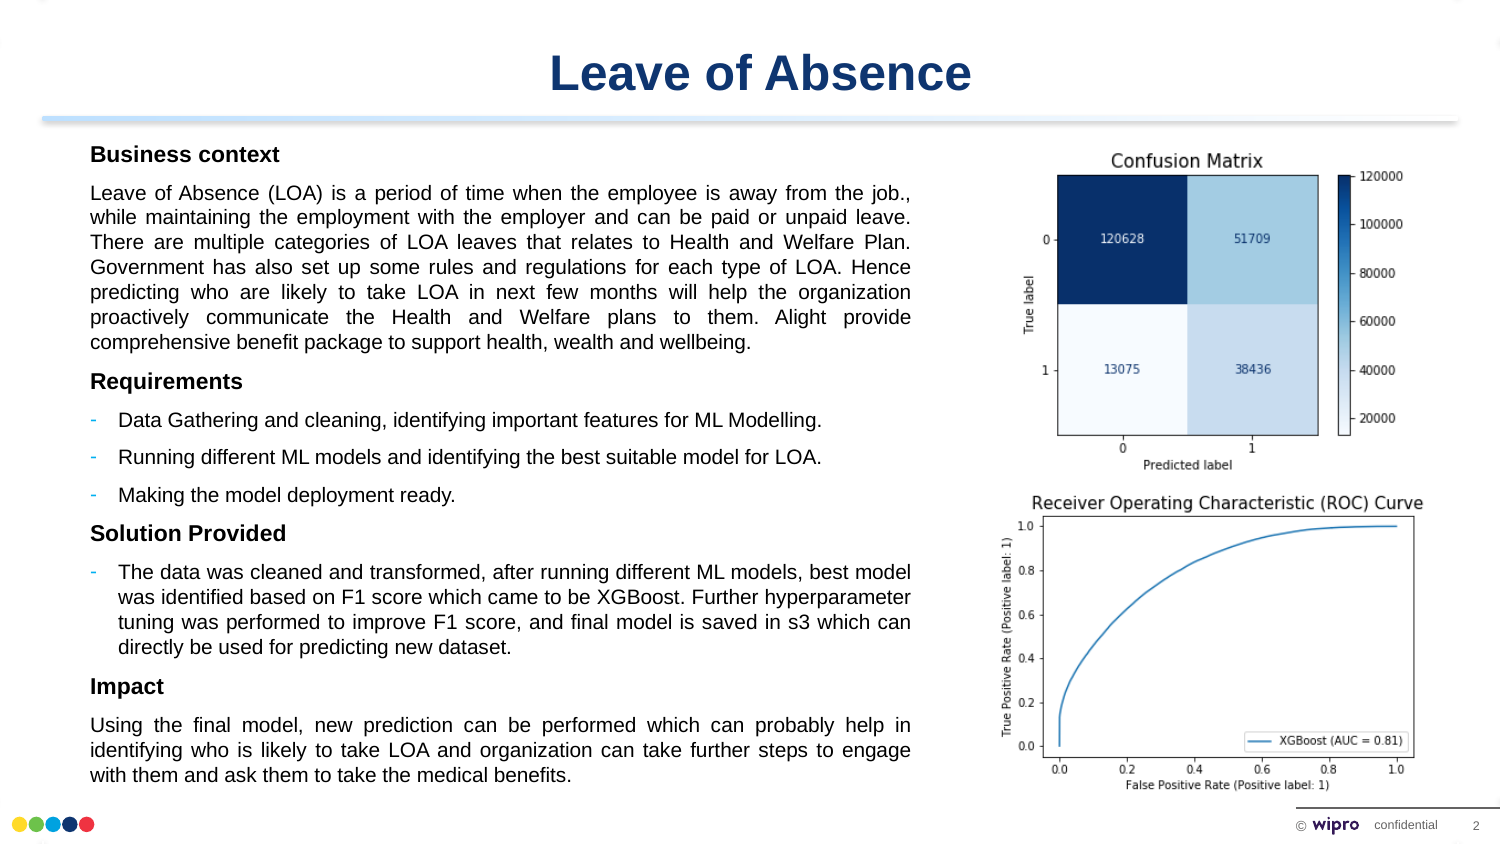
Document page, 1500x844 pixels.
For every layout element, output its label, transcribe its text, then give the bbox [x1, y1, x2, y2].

title Leave of Absence [57, 35, 1479, 151]
picture [982, 133, 1437, 797]
list Business context Leave of Absence (LOA) is a period of time when the employee is away from the job., while maintaining the employment with the employer and can be paid or unpaid leave. There are multiple categories of LOA leaves that relates to Health and Welfare Plan. Government has also set up some rules and regulations for each type of LOA. Hence predicting who are likely to take LOA in next few months will help the organization proactively communicate the Health and Welfare plans to them. Alight provide comprehensive benefit package to support health, wealth and wellbeing. Requirements Data Gathering and cleaning, identifying important features for ML Modelling. Running different ML models and identifying the best suitable model for LOA. Making the model deployment ready. Solution Provided The data was cleaned and transformed, after running different ML models, best model was identified based on F1 score which came to be XGBoost. Further hyperparameter tuning was performed to improve F1 score, and final model is saved in s3 which can directly be used for predicting new dataset. Impact Using the final model, new prediction can be performed which can probably help in identifying who is likely to take LOA and organization can take further steps to engage with them and ask them to take the medical benefits. [82, 139, 919, 797]
